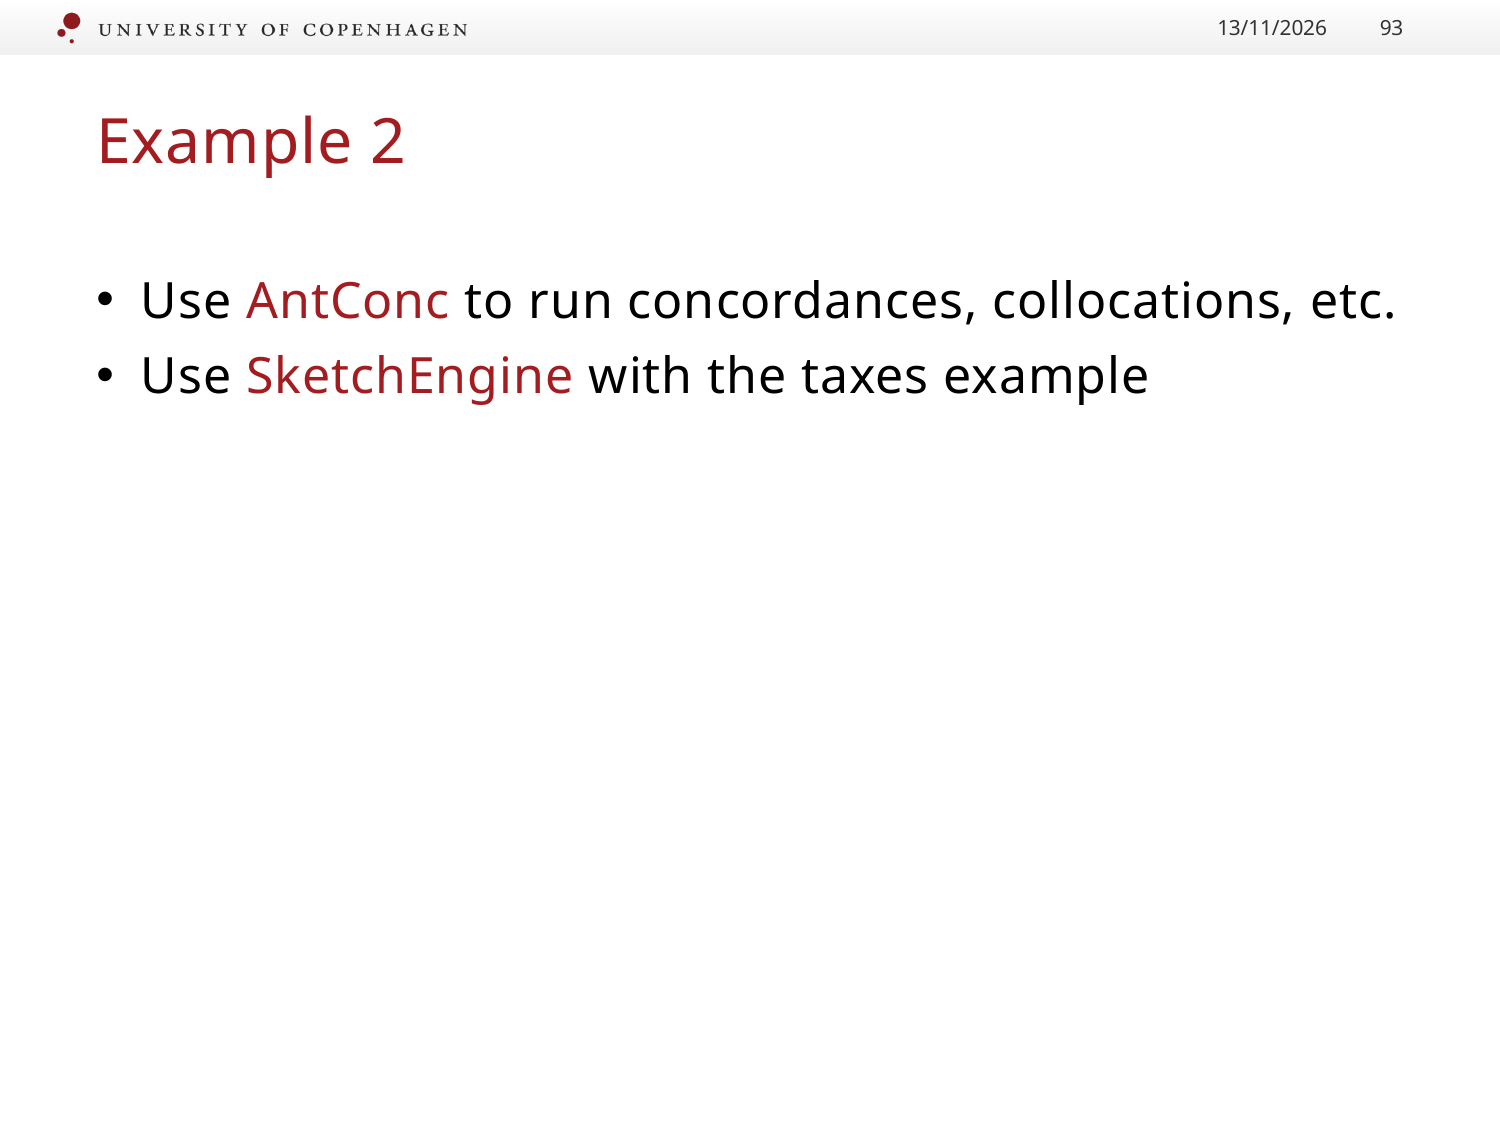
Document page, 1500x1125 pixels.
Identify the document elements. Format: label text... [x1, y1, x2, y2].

title Example 2 [96, 101, 1404, 244]
picture [92, 15, 475, 42]
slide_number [1193, 14, 1327, 43]
list Use AntConc to run concordances, collocations, etc. Use SketchEngine with the taxes example [96, 268, 1404, 1034]
slide_number 93 [1341, 14, 1404, 43]
